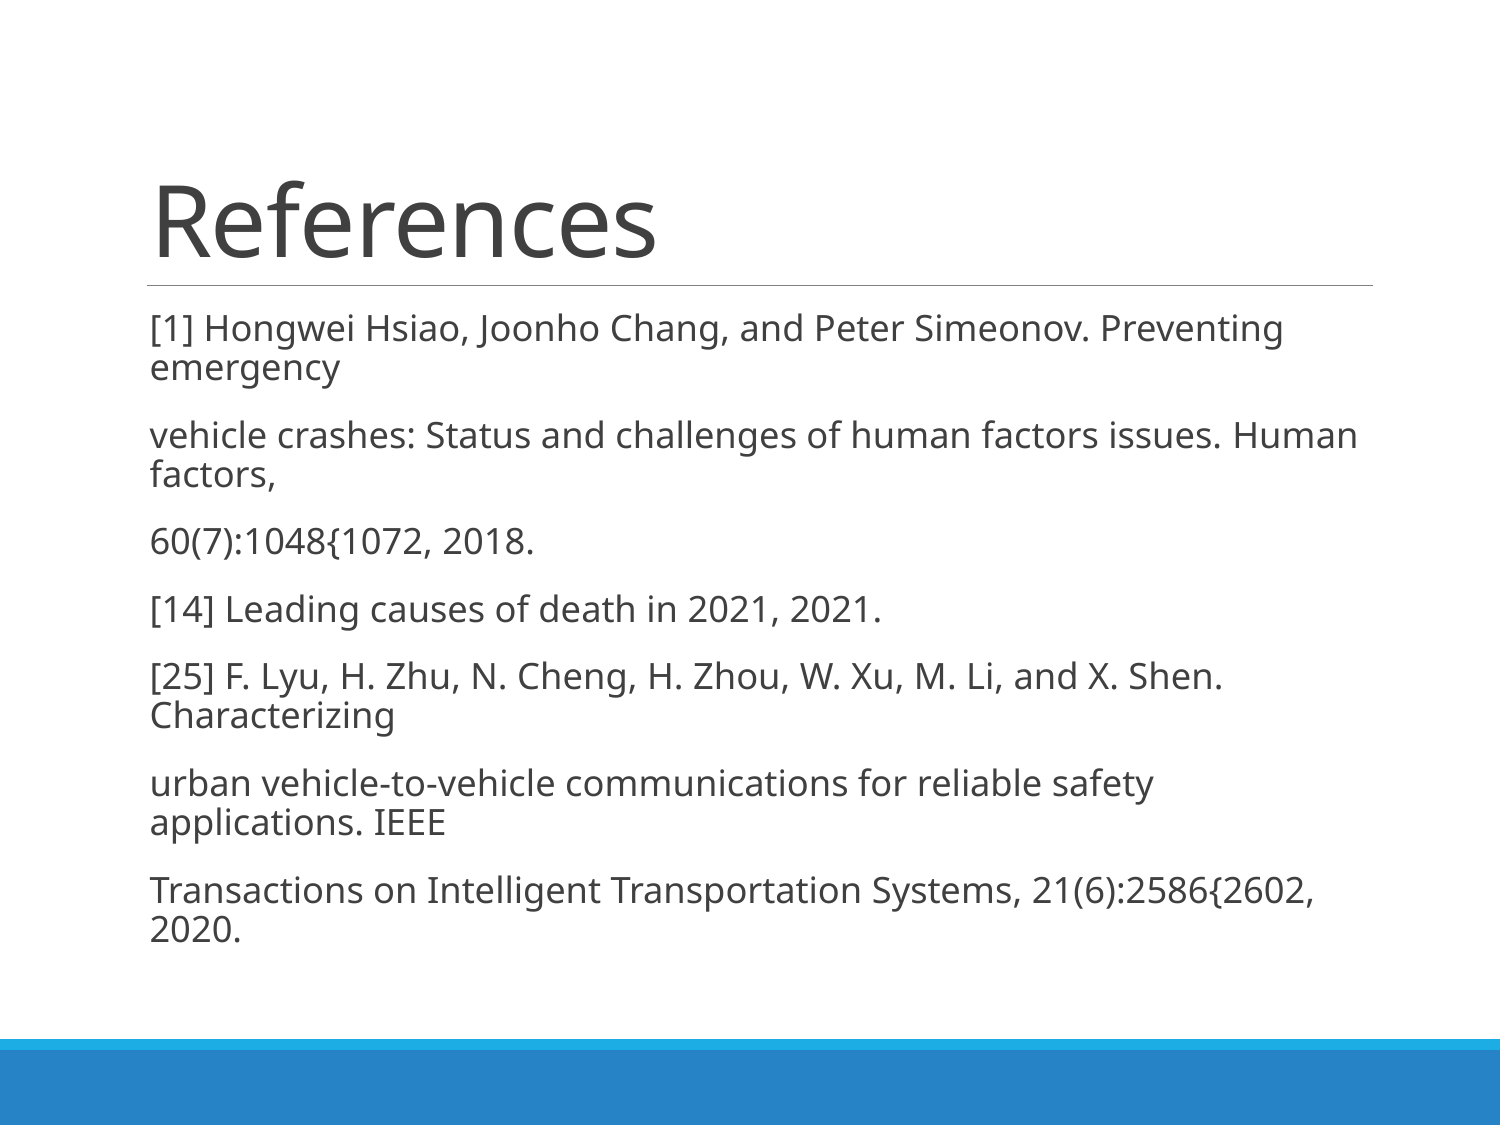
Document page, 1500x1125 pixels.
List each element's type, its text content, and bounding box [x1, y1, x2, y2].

title References [135, 47, 1373, 285]
list [1] Hongwei Hsiao, Joonho Chang, and Peter Simeonov. Preventing emergency vehicle crashes: Status and challenges of human factors issues. Human factors, 60(7):1048{1072, 2018. [14] Leading causes of death in 2021, 2021. [25] F. Lyu, H. Zhu, N. Cheng, H. Zhou, W. Xu, M. Li, and X. Shen. Characterizing urban vehicle-to-vehicle communications for reliable safety applications. IEEE Transactions on Intelligent Transportation Systems, 21(6):2586{2602, 2020. [135, 302, 1373, 963]
